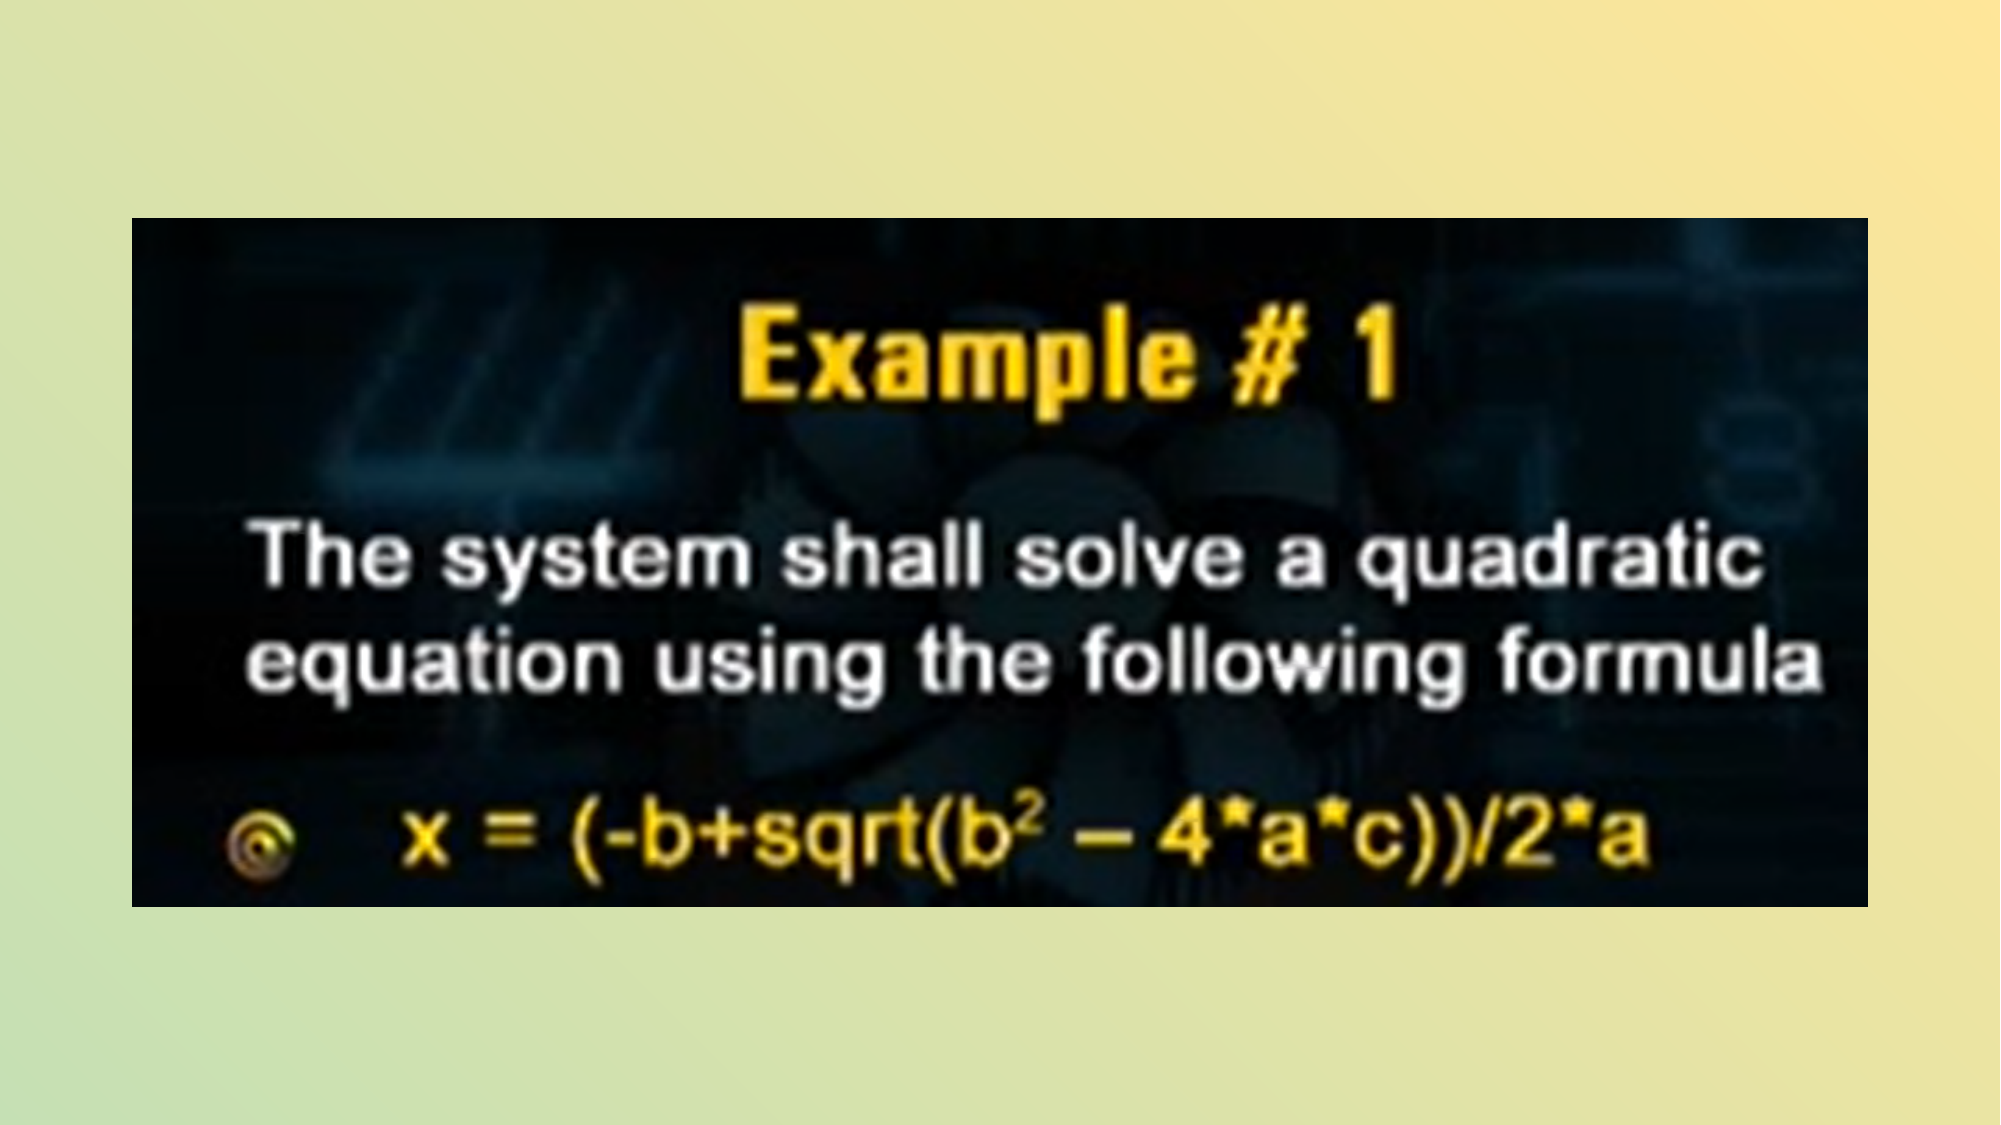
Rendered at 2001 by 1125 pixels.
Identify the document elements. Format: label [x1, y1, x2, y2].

picture [132, 218, 1868, 907]
